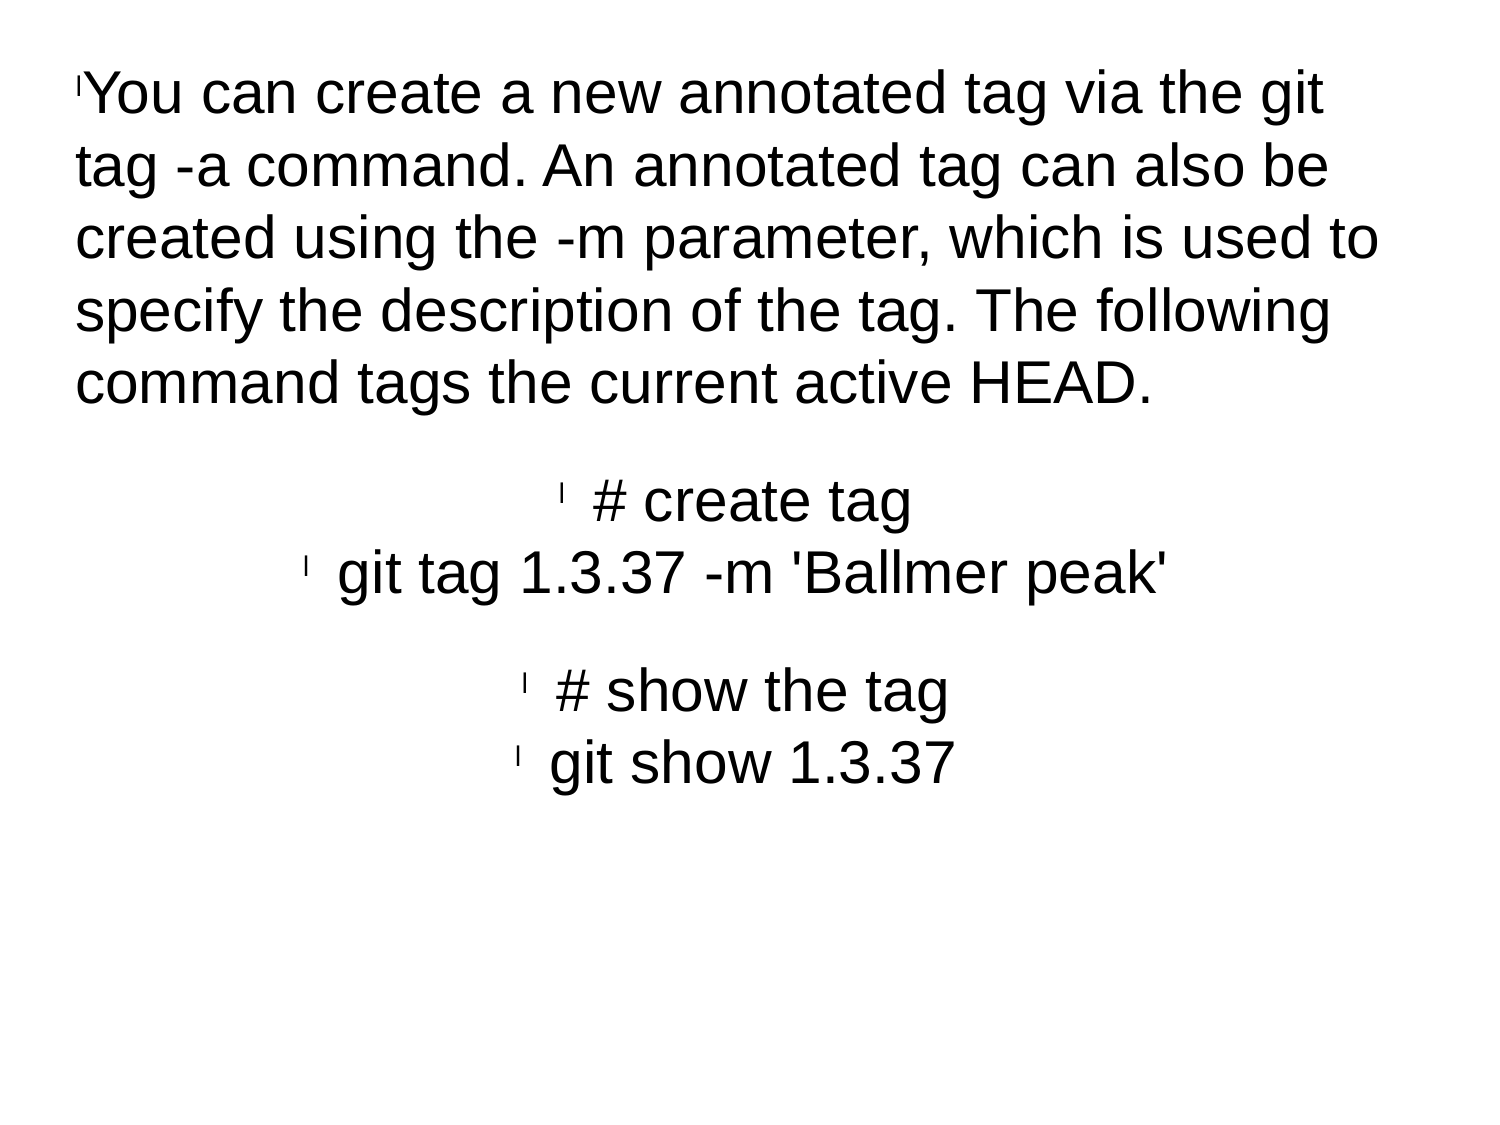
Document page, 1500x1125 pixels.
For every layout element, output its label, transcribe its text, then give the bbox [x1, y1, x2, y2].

text_box You can create a new annotated tag via the git tag -a command. An annotated tag can also be created using the -m parameter, which is used to specify the description of the tag. The following command tags the current active HEAD. # create tag git tag 1.3.37 -m 'Ballmer peak' # show the tag git show 1.3.37 [74, 53, 1425, 916]
